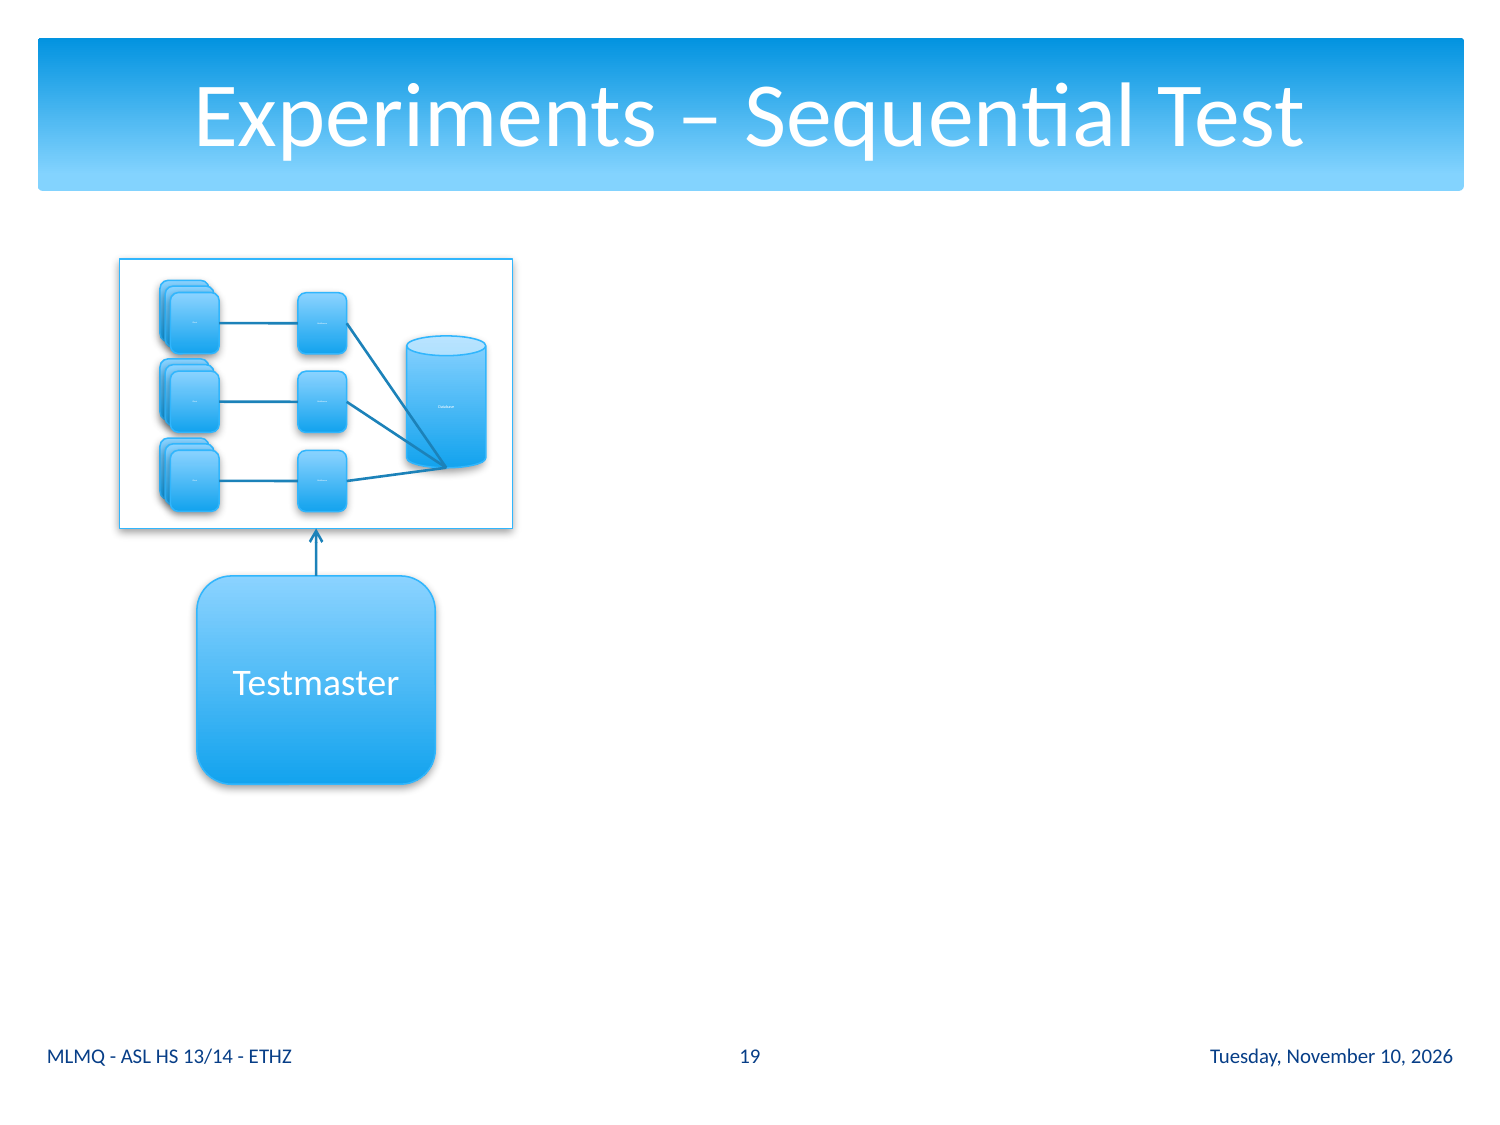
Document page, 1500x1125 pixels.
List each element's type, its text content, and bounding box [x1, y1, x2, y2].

text_box Testmaster [196, 575, 437, 786]
title Experiments – Sequential Test [75, 6, 1425, 213]
footer MLMQ - ASL HS 13/14 - ETHZ [31, 1025, 653, 1086]
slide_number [847, 1025, 1469, 1086]
slide_number 19 [654, 1025, 846, 1086]
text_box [119, 258, 513, 529]
